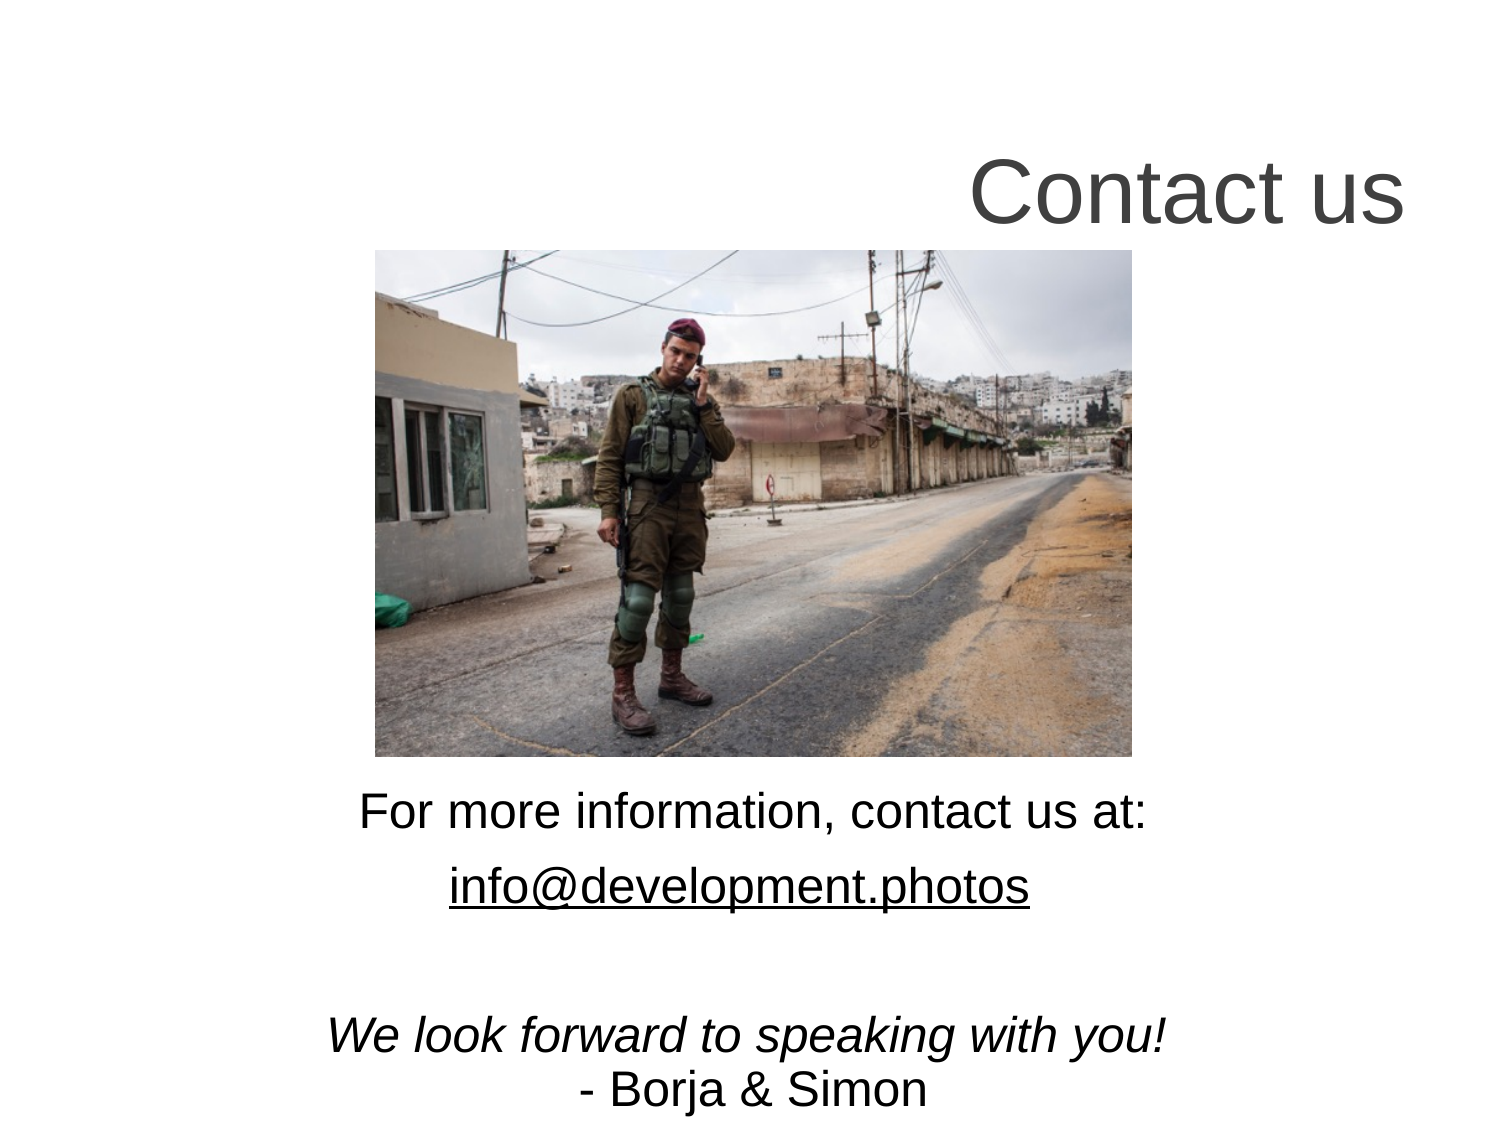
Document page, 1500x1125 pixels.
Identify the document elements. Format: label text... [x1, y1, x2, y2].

picture [375, 250, 1132, 757]
list For more information, contact us at: info@development.photos We look forward to speaking with you! - Borja & Simon [32, 777, 1475, 1102]
text_box Contact us [128, 84, 1422, 303]
